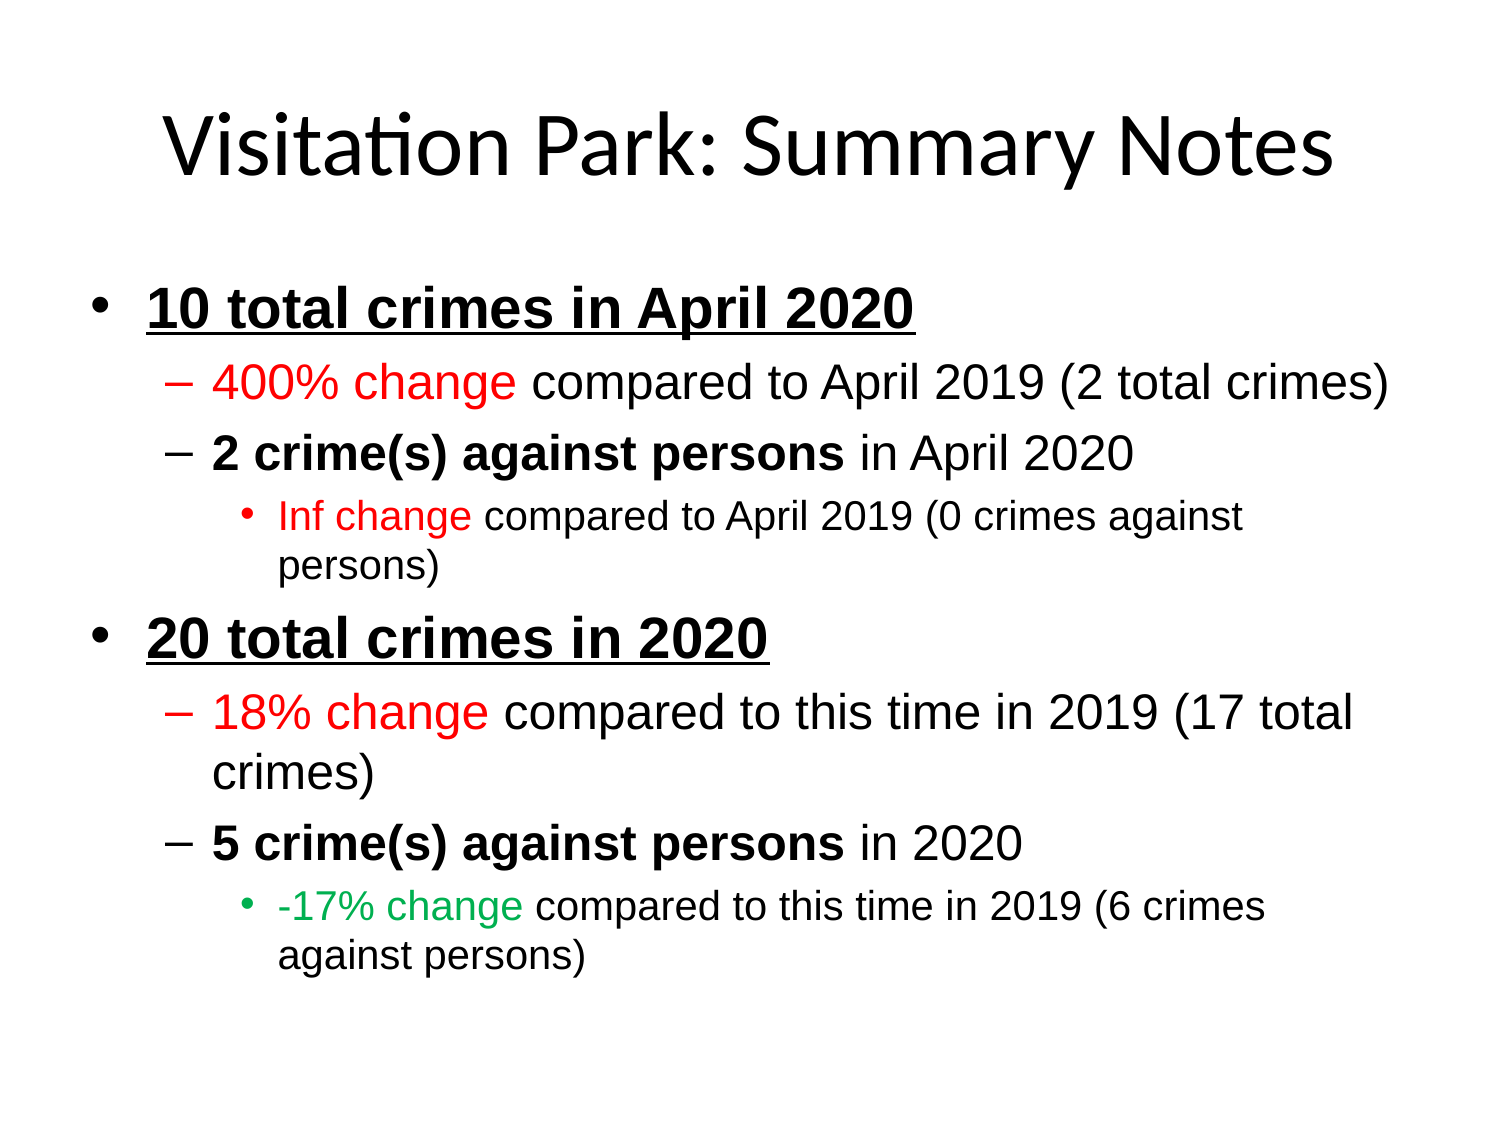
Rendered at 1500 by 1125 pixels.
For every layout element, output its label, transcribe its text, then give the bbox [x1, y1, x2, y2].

title Visitation Park: Summary Notes [75, 45, 1425, 233]
list 10 total crimes in April 2020 400% change compared to April 2019 (2 total crimes) 2 crime(s) against persons in April 2020 Inf change compared to April 2019 (0 crimes against persons) 20 total crimes in 2020 18% change compared to this time in 2019 (17 total crimes) 5 crime(s) against persons in 2020 -17% change compared to this time in 2019 (6 crimes against persons) [75, 262, 1425, 1005]
